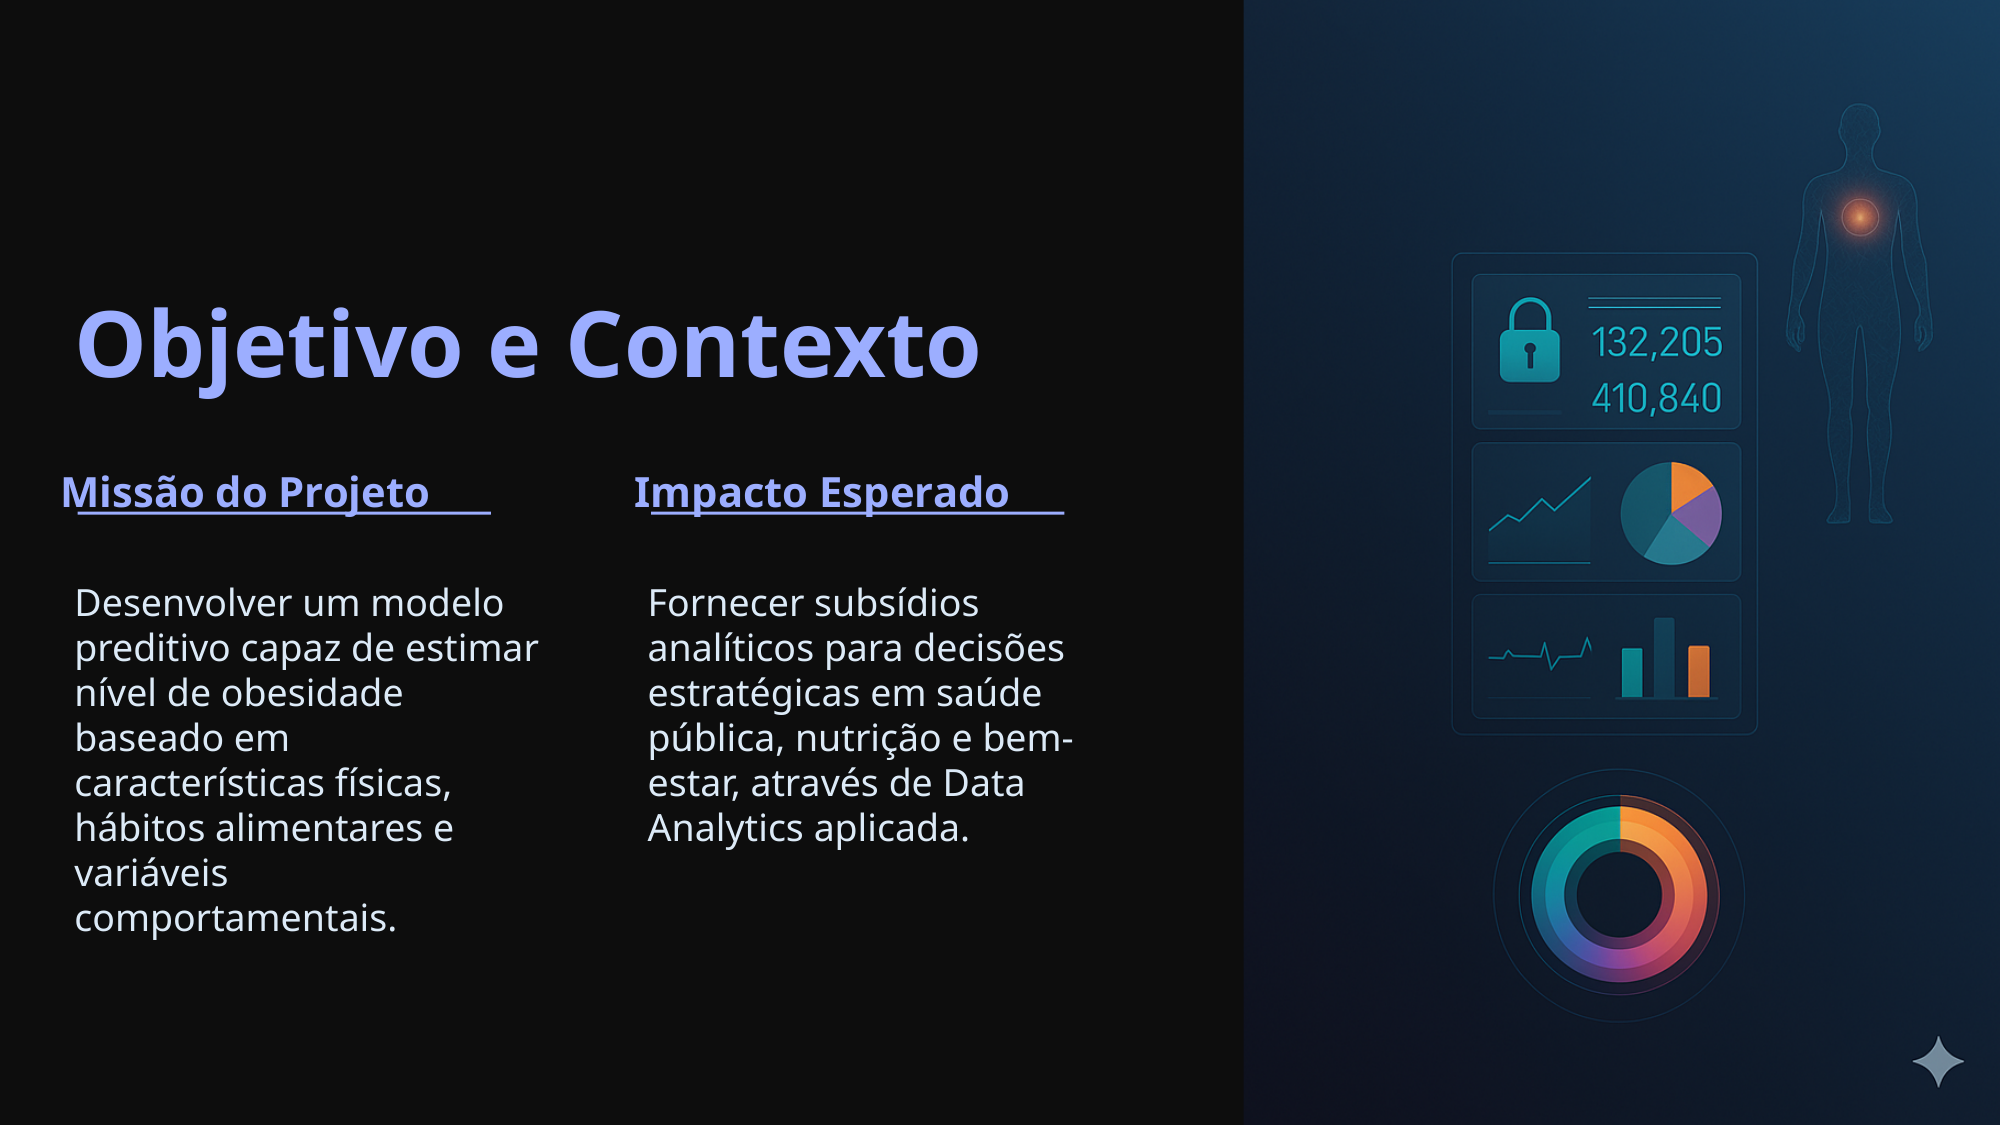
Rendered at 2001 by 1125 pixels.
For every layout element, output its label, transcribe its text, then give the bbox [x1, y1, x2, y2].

text_box [76, 510, 492, 516]
text_box Missão do Projeto [45, 457, 445, 523]
text_box [650, 510, 1066, 516]
text_box Fornecer subsídios analíticos para decisões estratégicas em saúde pública, nutrição e bem-estar, através de Data Analytics aplicada. [633, 571, 1129, 856]
picture [1242, 0, 2000, 1125]
text_box Desenvolver um modelo preditivo capaz de estimar nível de obesidade baseado em características físicas, hábitos alimentares e variáveis comportamentais. [59, 571, 556, 946]
text_box Objetivo e Contexto [59, 278, 1058, 404]
text_box Impacto Esperado [619, 457, 1026, 523]
text_box [0, 0, 1242, 1125]
